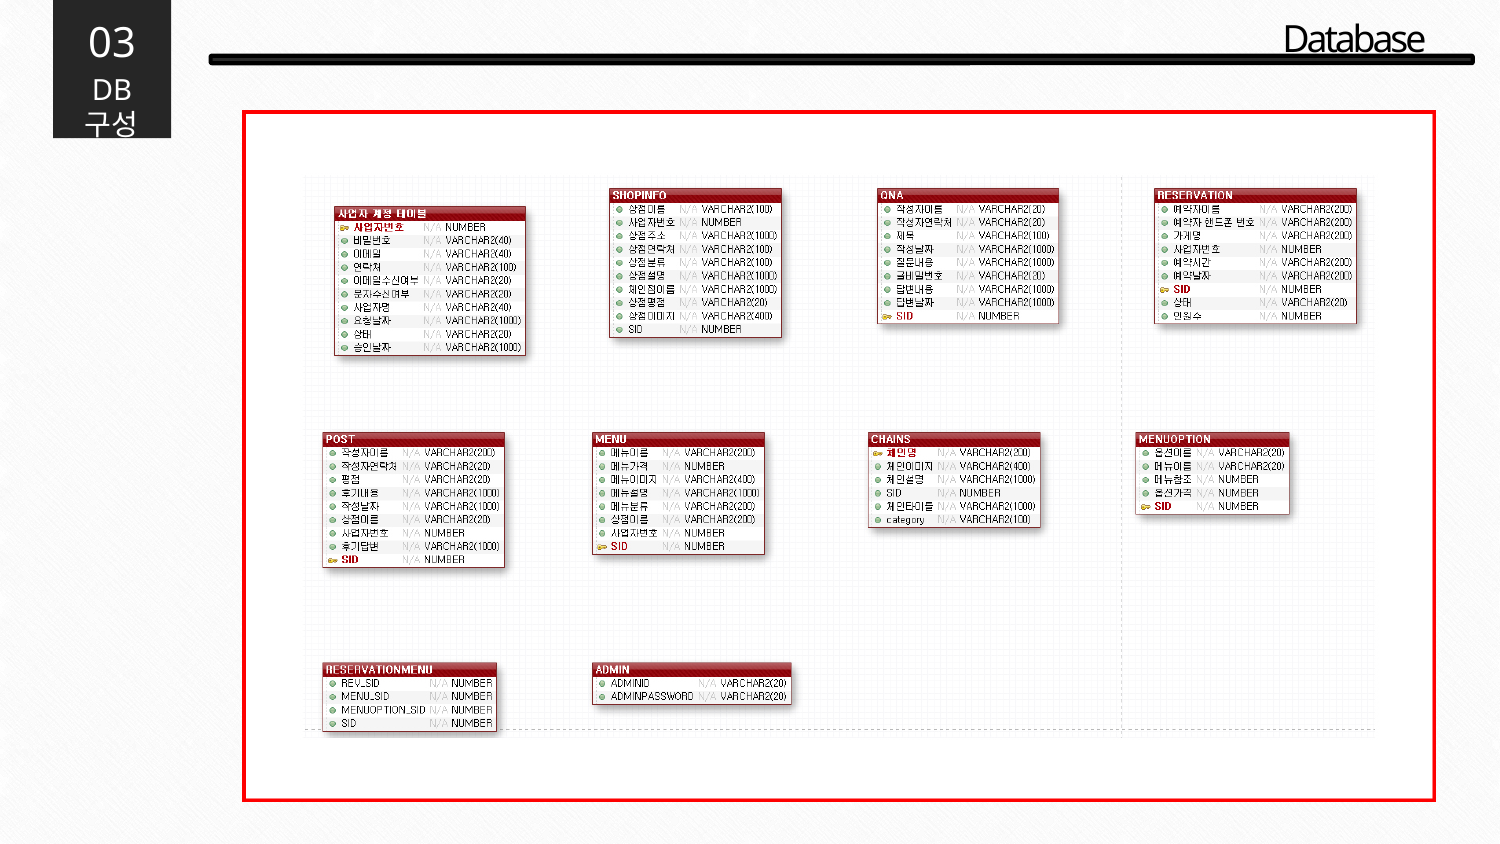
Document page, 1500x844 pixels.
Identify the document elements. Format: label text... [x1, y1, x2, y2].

text_box 03 [5, 8, 219, 64]
picture [0, 0, 1500, 844]
text_box [208, 53, 1267, 66]
text_box Database [1267, 7, 1498, 67]
text_box [51, 0, 173, 8]
text_box DB 구성 [5, 64, 219, 149]
